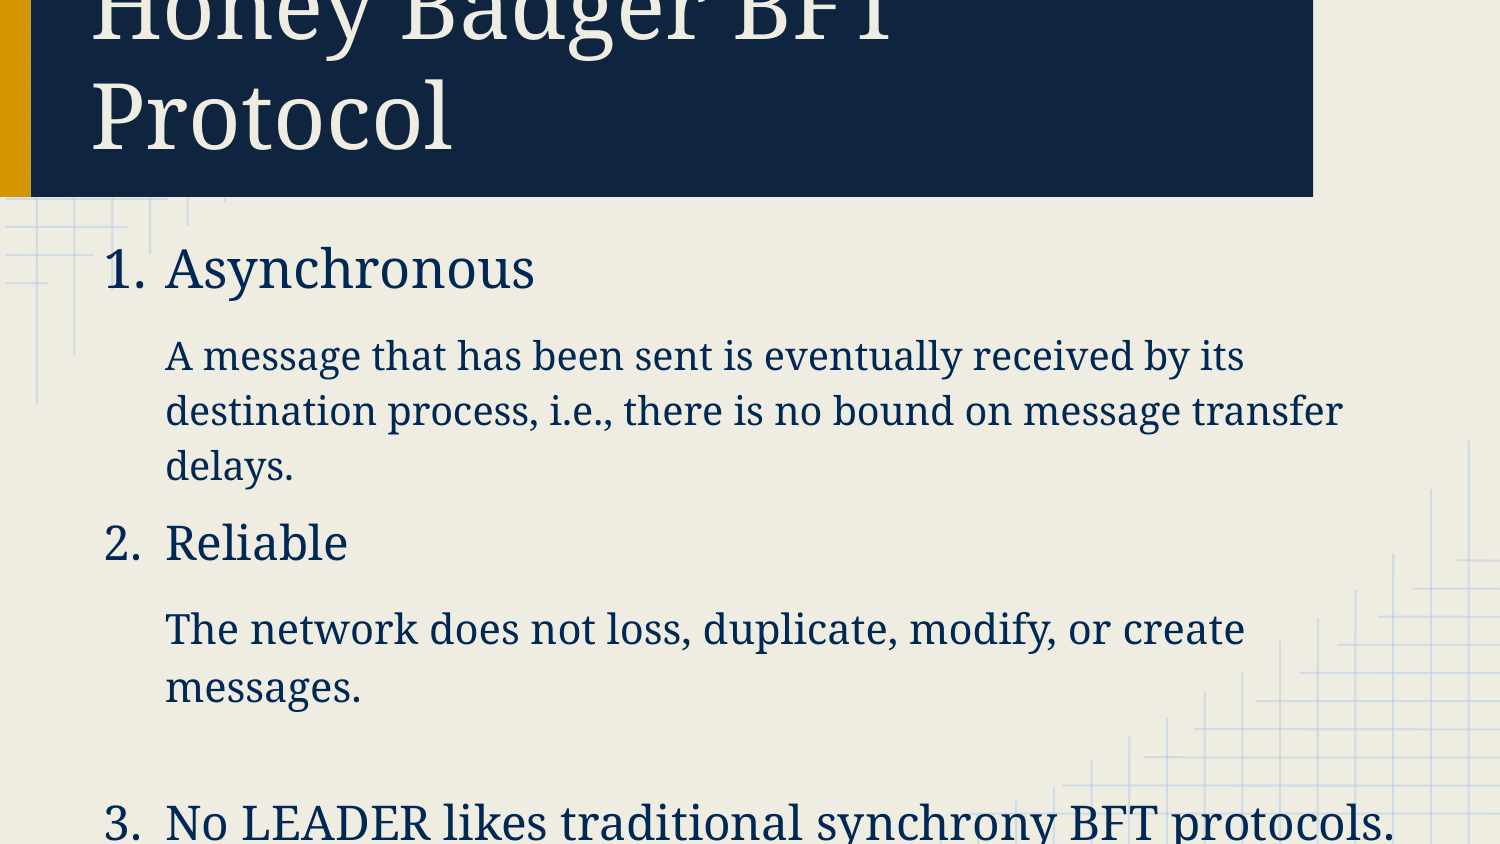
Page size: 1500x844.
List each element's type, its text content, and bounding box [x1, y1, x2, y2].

list Asynchronous A message that has been sent is eventually received by its destination process, i.e., there is no bound on message transfer delays. Reliable The network does not loss, duplicate, modify, or create messages. No LEADER likes traditional synchrony BFT protocols. Transactions are chosen by adversary and provided as input to the nodes. [75, 219, 1425, 815]
title Honey Badger BFT Protocol [75, 16, 1276, 183]
